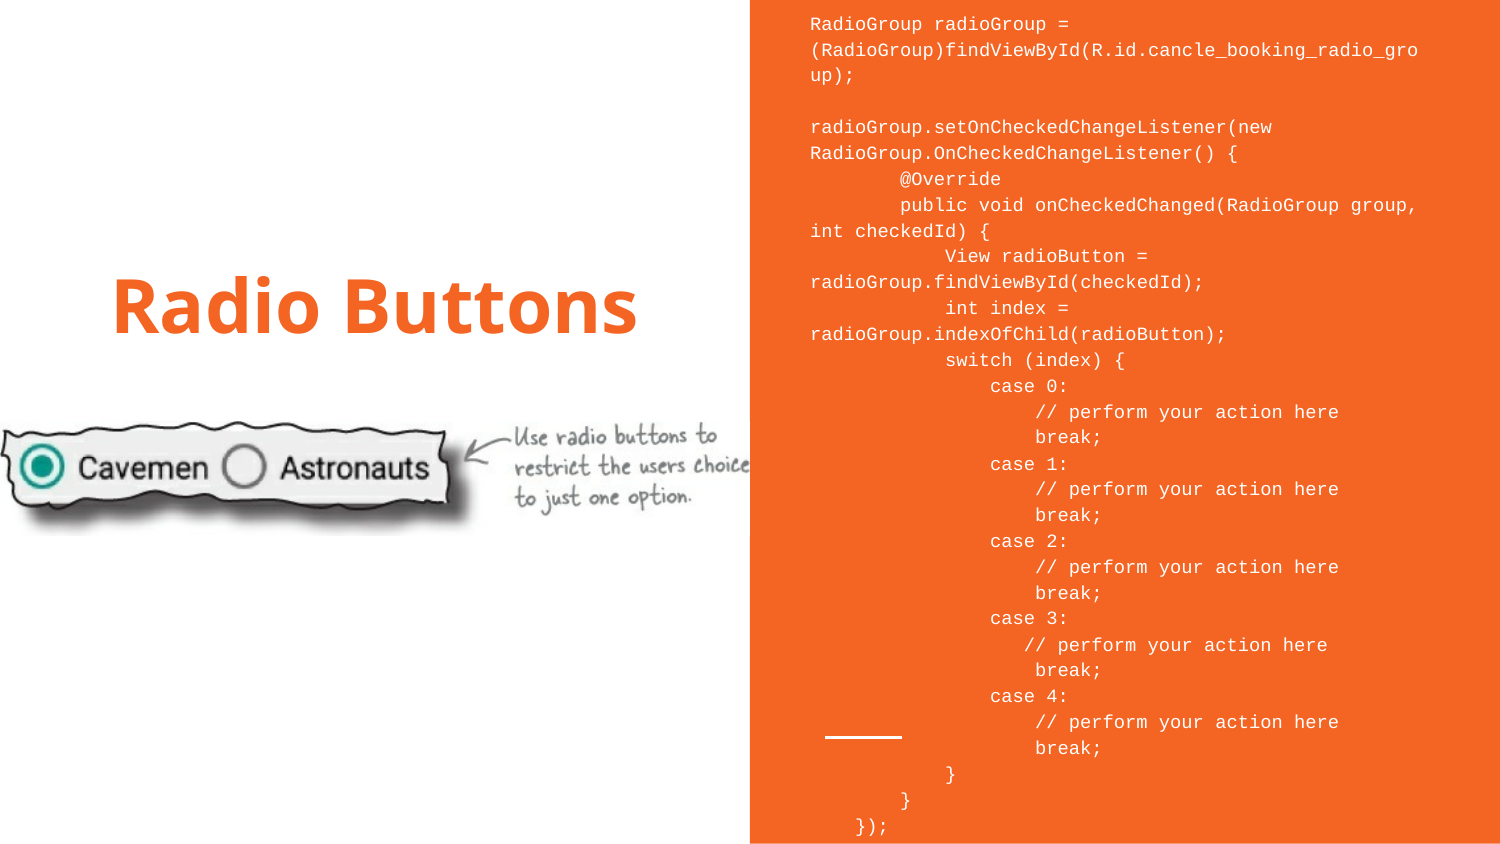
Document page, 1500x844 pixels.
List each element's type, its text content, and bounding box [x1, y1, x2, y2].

picture [0, 421, 751, 536]
title Radio Buttons [43, 249, 707, 364]
list RadioGroup radioGroup = (RadioGroup)findViewById(R.id.cancle_booking_radio_group); radioGroup.setOnCheckedChangeListener(new RadioGroup.OnCheckedChangeListener() { @Override public void onCheckedChanged(RadioGroup group, int checkedId) { View radioButton = radioGroup.findViewById(checkedId); int index = radioGroup.indexOfChild(radioButton); switch (index) { case 0: // perform your action here break; case 1: // perform your action here break; case 2: // perform your action here break; case 3: // perform your action here break; case 4: // perform your action here break; } } }); [776, 0, 1440, 844]
